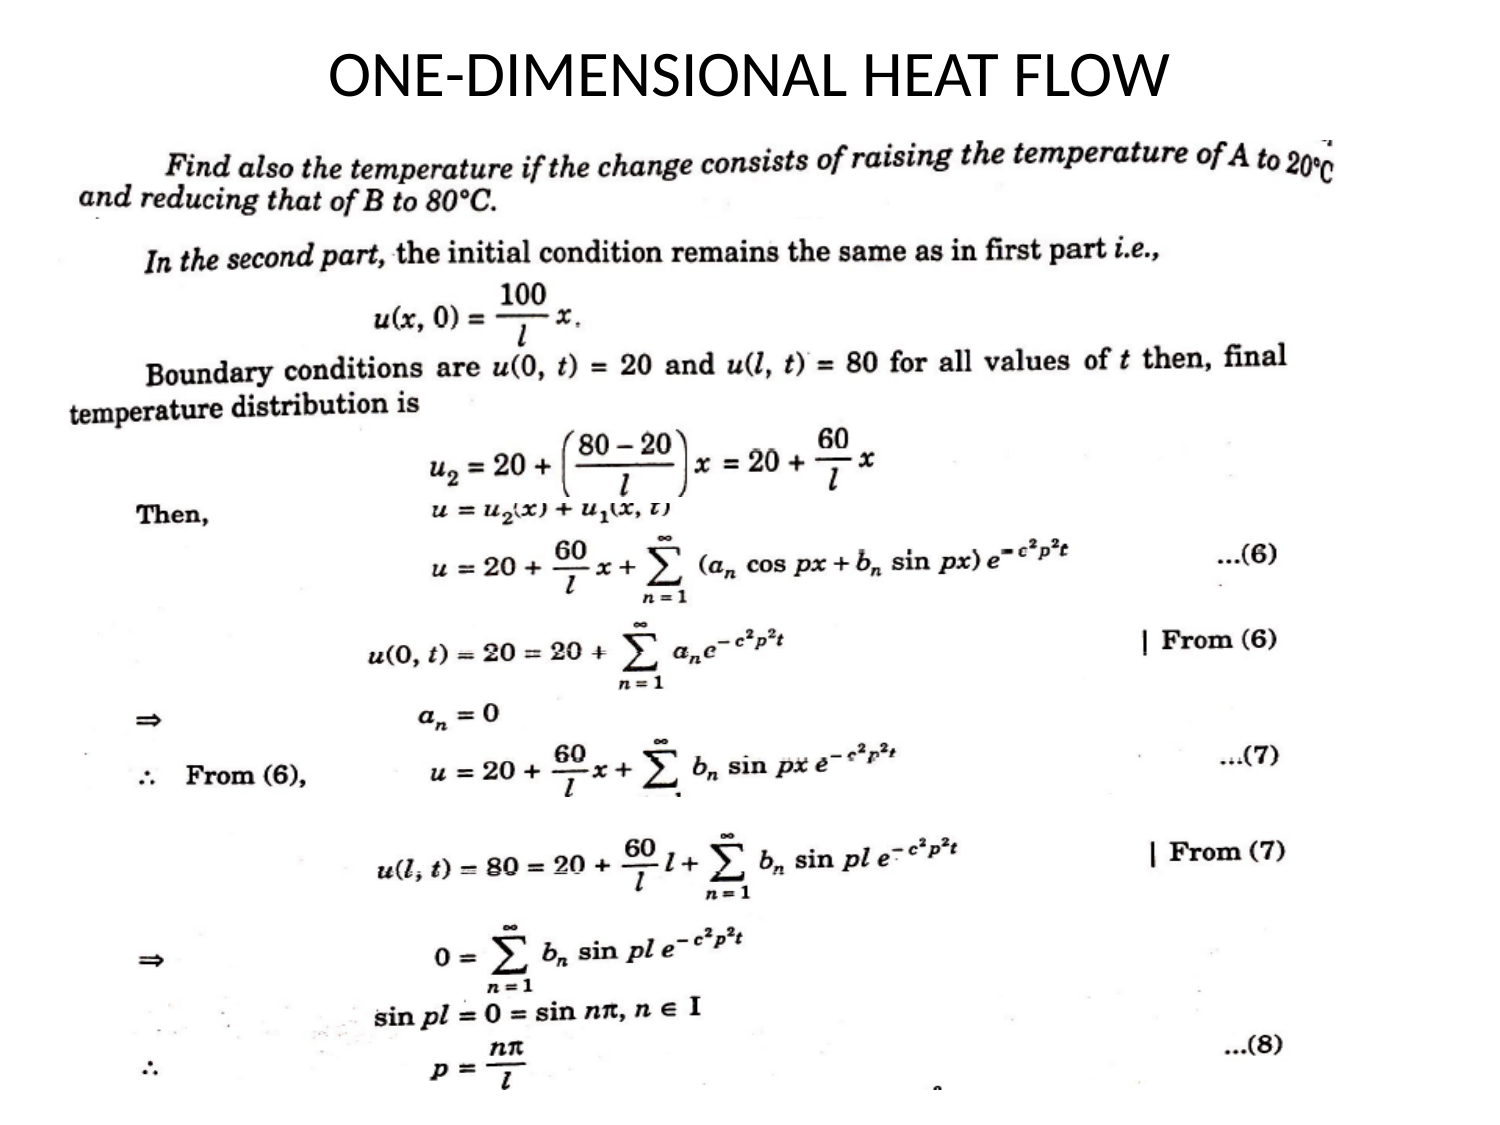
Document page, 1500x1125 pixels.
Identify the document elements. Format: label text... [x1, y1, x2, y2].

picture [81, 503, 1311, 798]
title ONE-DIMENSIONAL HEAT FLOW [75, 23, 1425, 118]
picture [46, 234, 1308, 498]
picture [128, 831, 1311, 1091]
picture [58, 140, 1337, 219]
